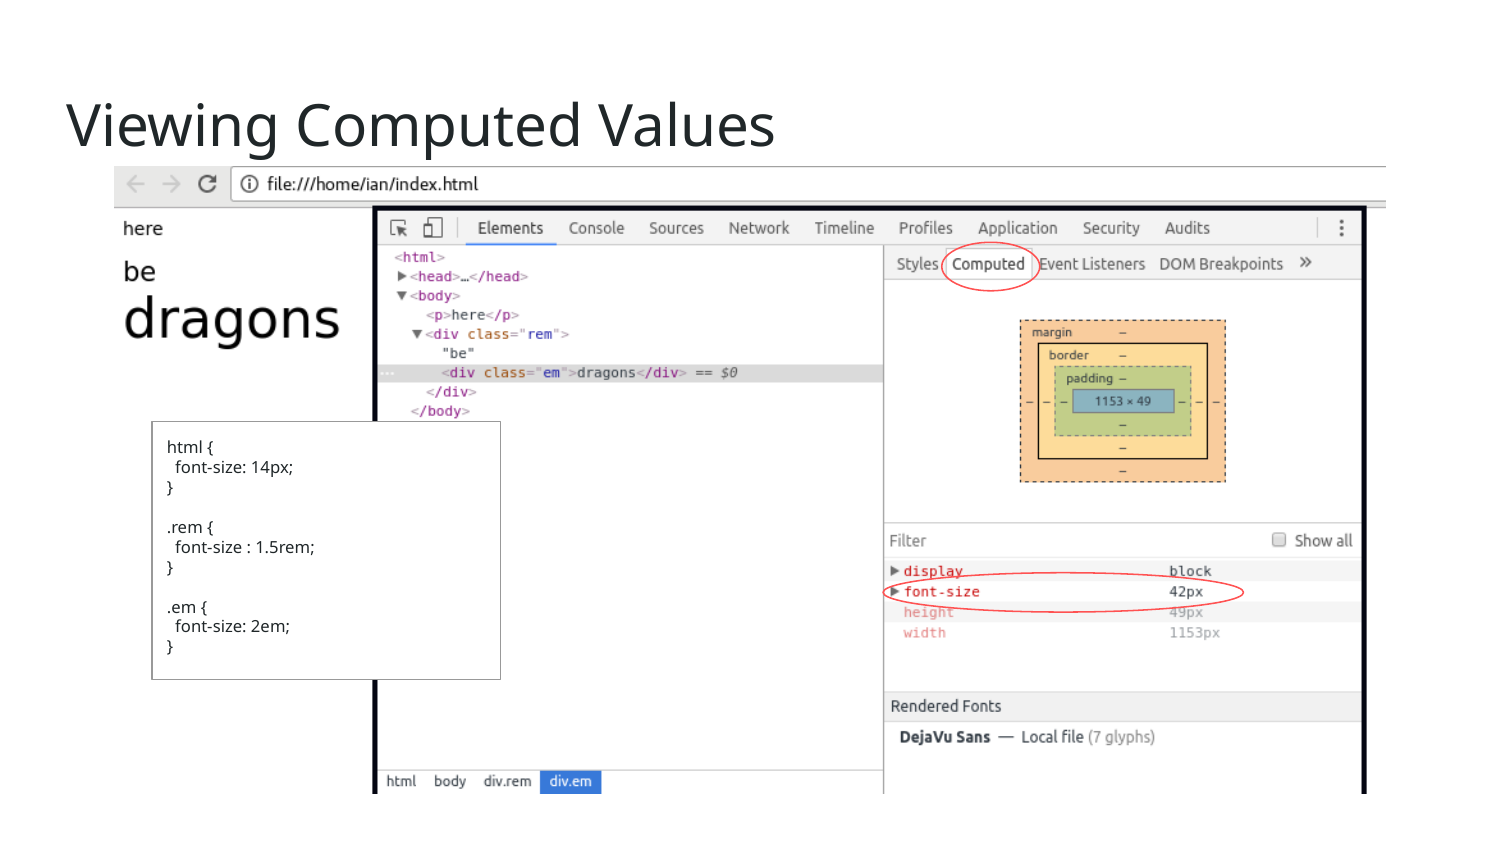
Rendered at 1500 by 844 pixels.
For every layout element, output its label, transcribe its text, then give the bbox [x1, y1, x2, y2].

picture [114, 166, 1386, 794]
title Viewing Computed Values [51, 72, 1449, 167]
